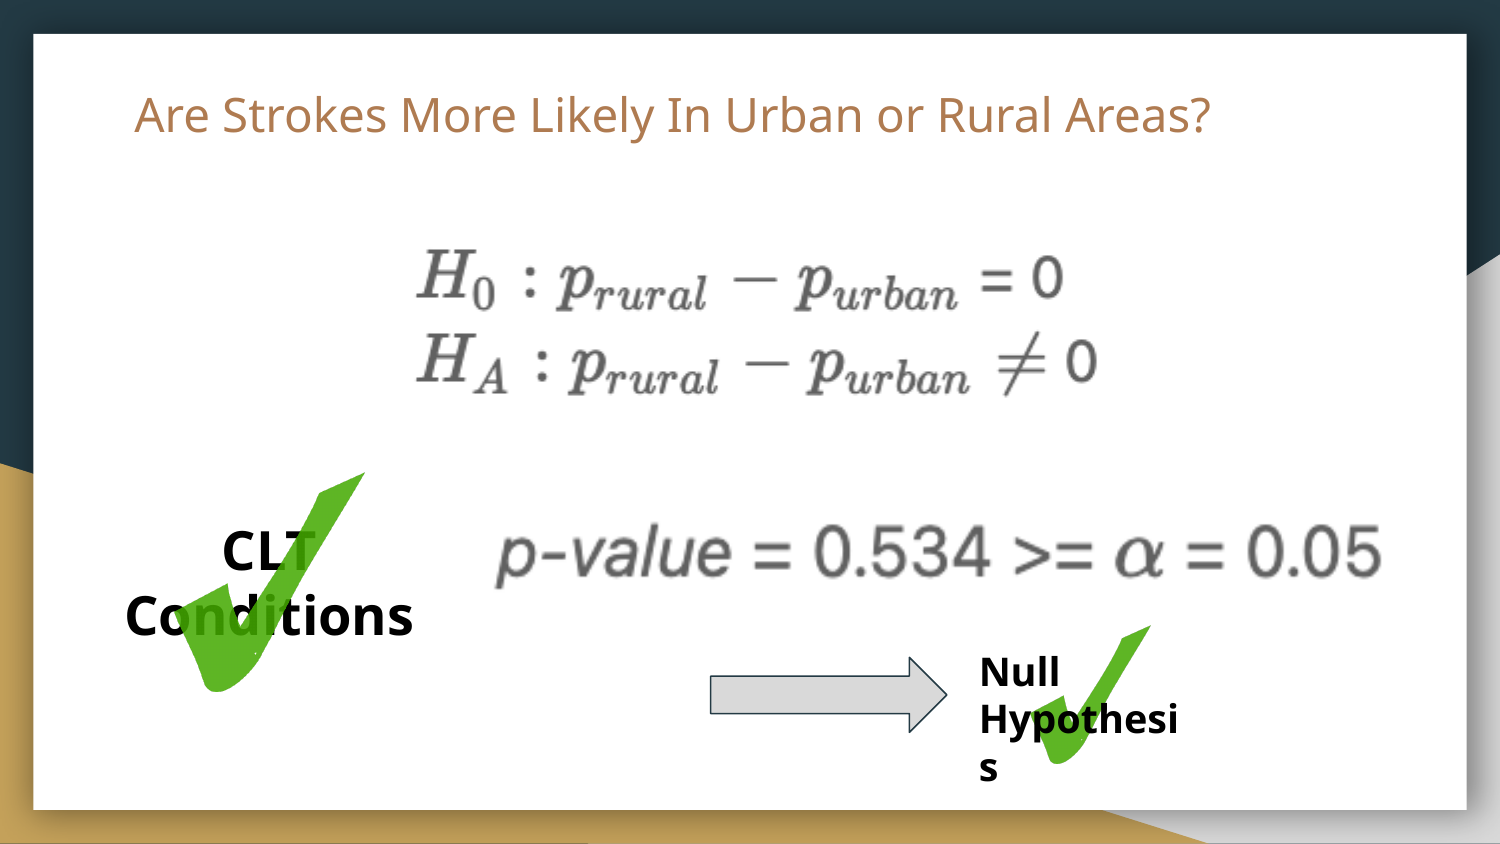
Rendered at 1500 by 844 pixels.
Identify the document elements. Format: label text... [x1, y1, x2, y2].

text_box [710, 657, 947, 733]
picture [173, 472, 365, 692]
picture [386, 210, 1114, 431]
picture [1030, 625, 1152, 765]
text_box CLT Conditions [85, 501, 168, 662]
text_box Null Hypothesis [963, 631, 1203, 805]
picture [487, 513, 1398, 602]
text_box CLT Conditions [371, 501, 454, 662]
title Are Strokes More Likely In Urban or Rural Areas? [119, 70, 1381, 158]
